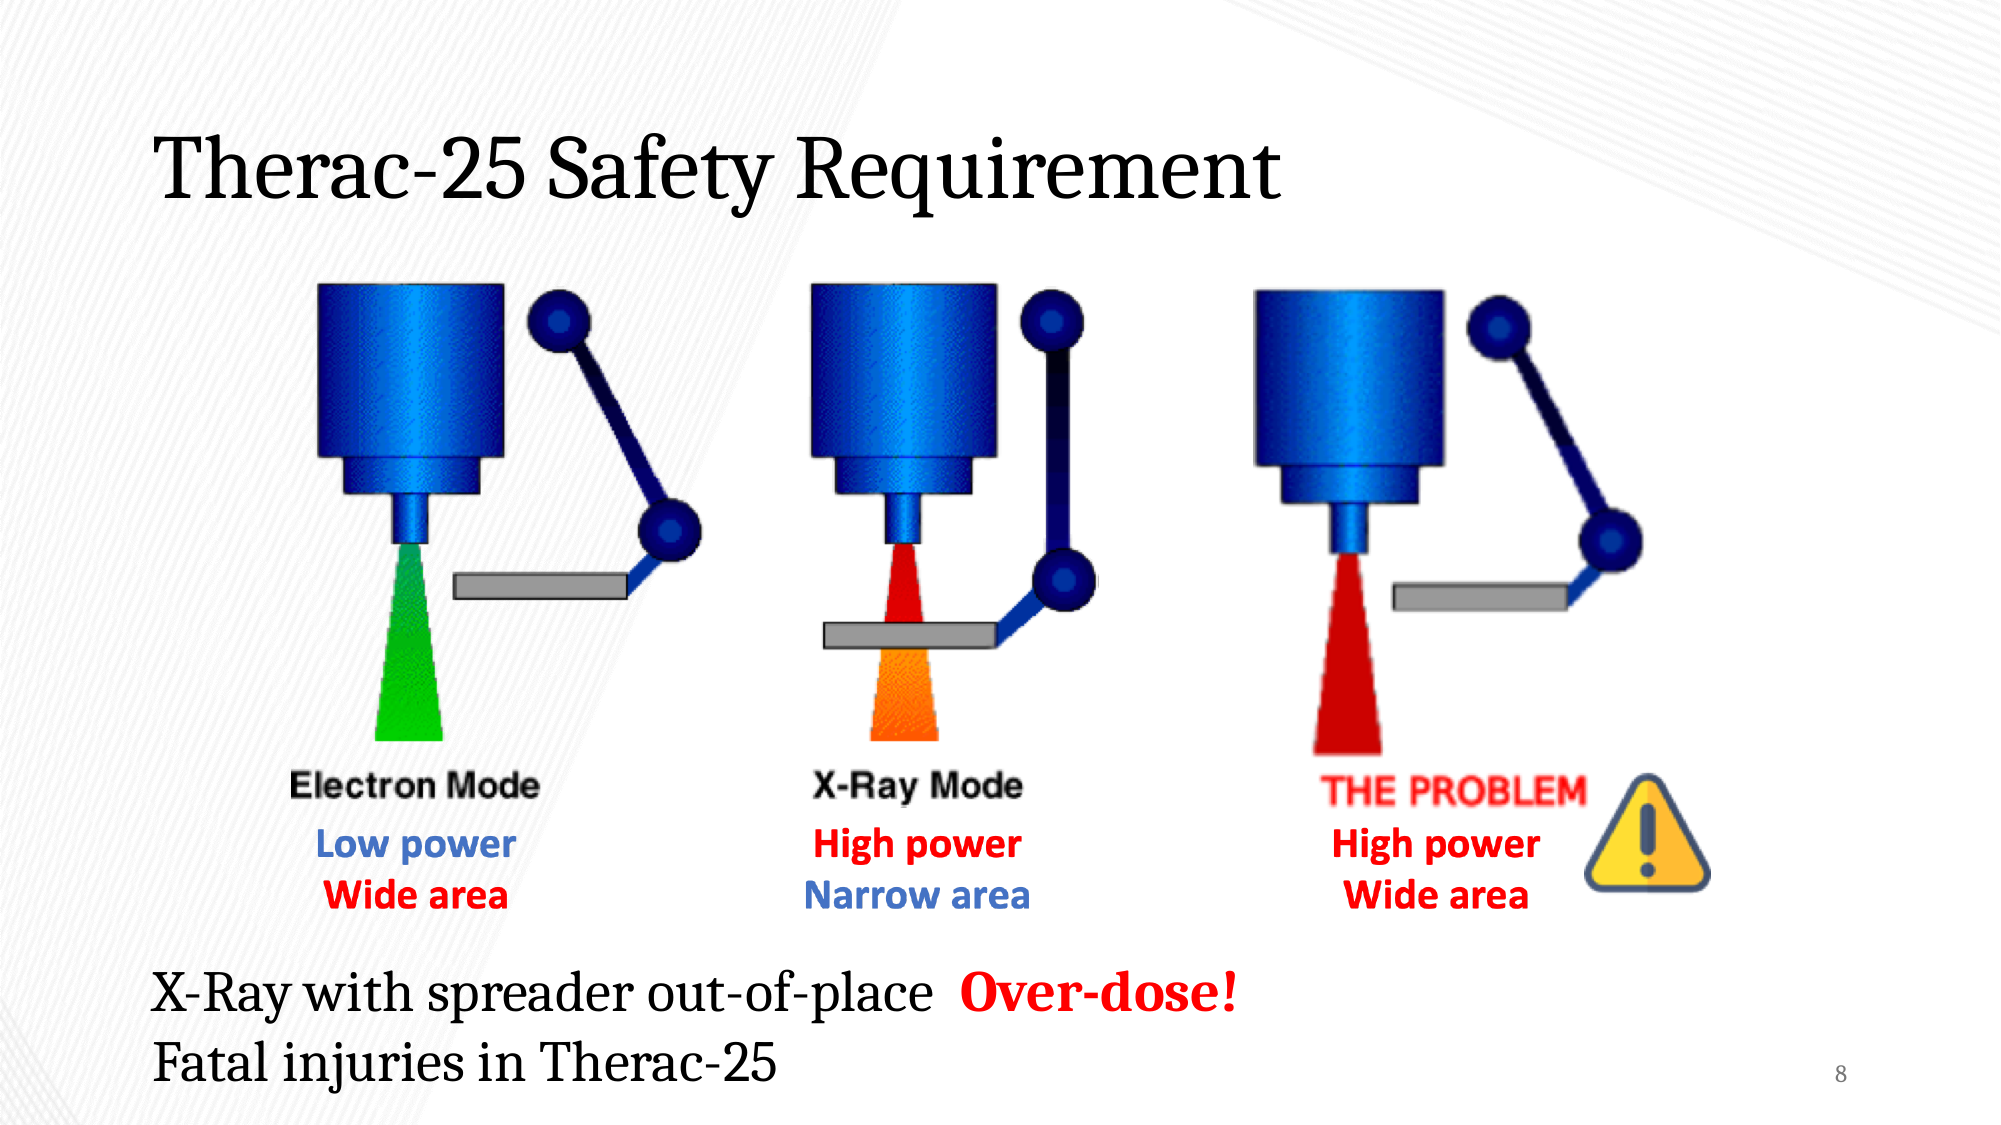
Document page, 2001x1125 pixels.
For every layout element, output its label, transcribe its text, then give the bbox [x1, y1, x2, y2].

slide_number 8 [1412, 1042, 1863, 1103]
title Therac-25 Safety Requirement [137, 59, 1863, 278]
picture [0, 0, 2001, 1125]
